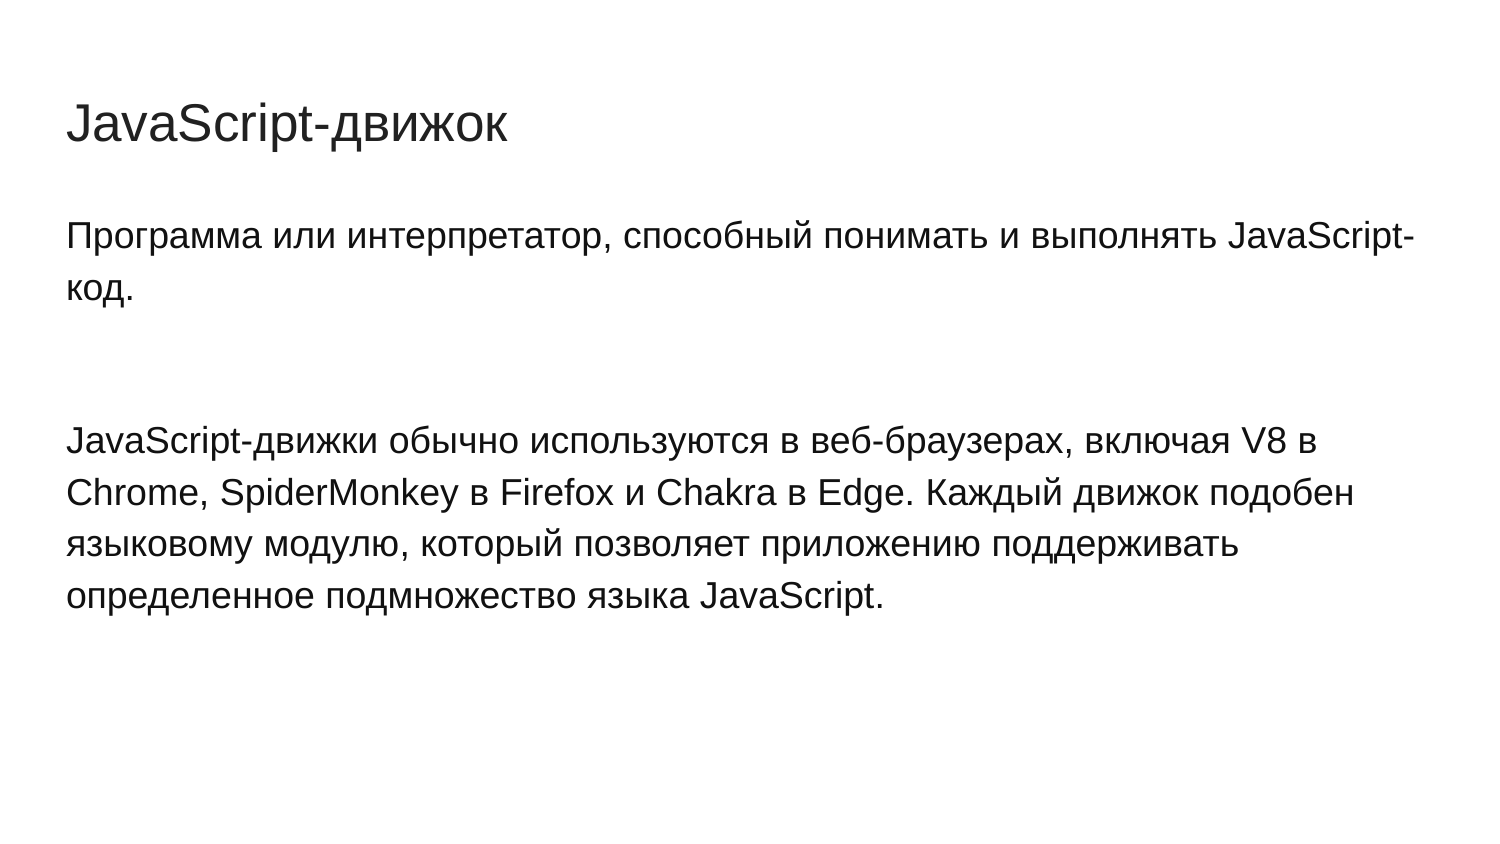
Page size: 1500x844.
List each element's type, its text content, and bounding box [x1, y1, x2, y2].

title JavaScript-движок [51, 72, 1449, 167]
list Программа или интерпретатор, способный понимать и выполнять JavaScript-код. JavaScript-движки обычно используются в веб-браузерах, включая V8 в Chrome, SpiderMonkey в Firefox и Chakra в Edge. Каждый движок подобен языковому модулю, который позволяет приложению поддерживать определенное подмножество языка JavaScript. [51, 189, 1449, 750]
